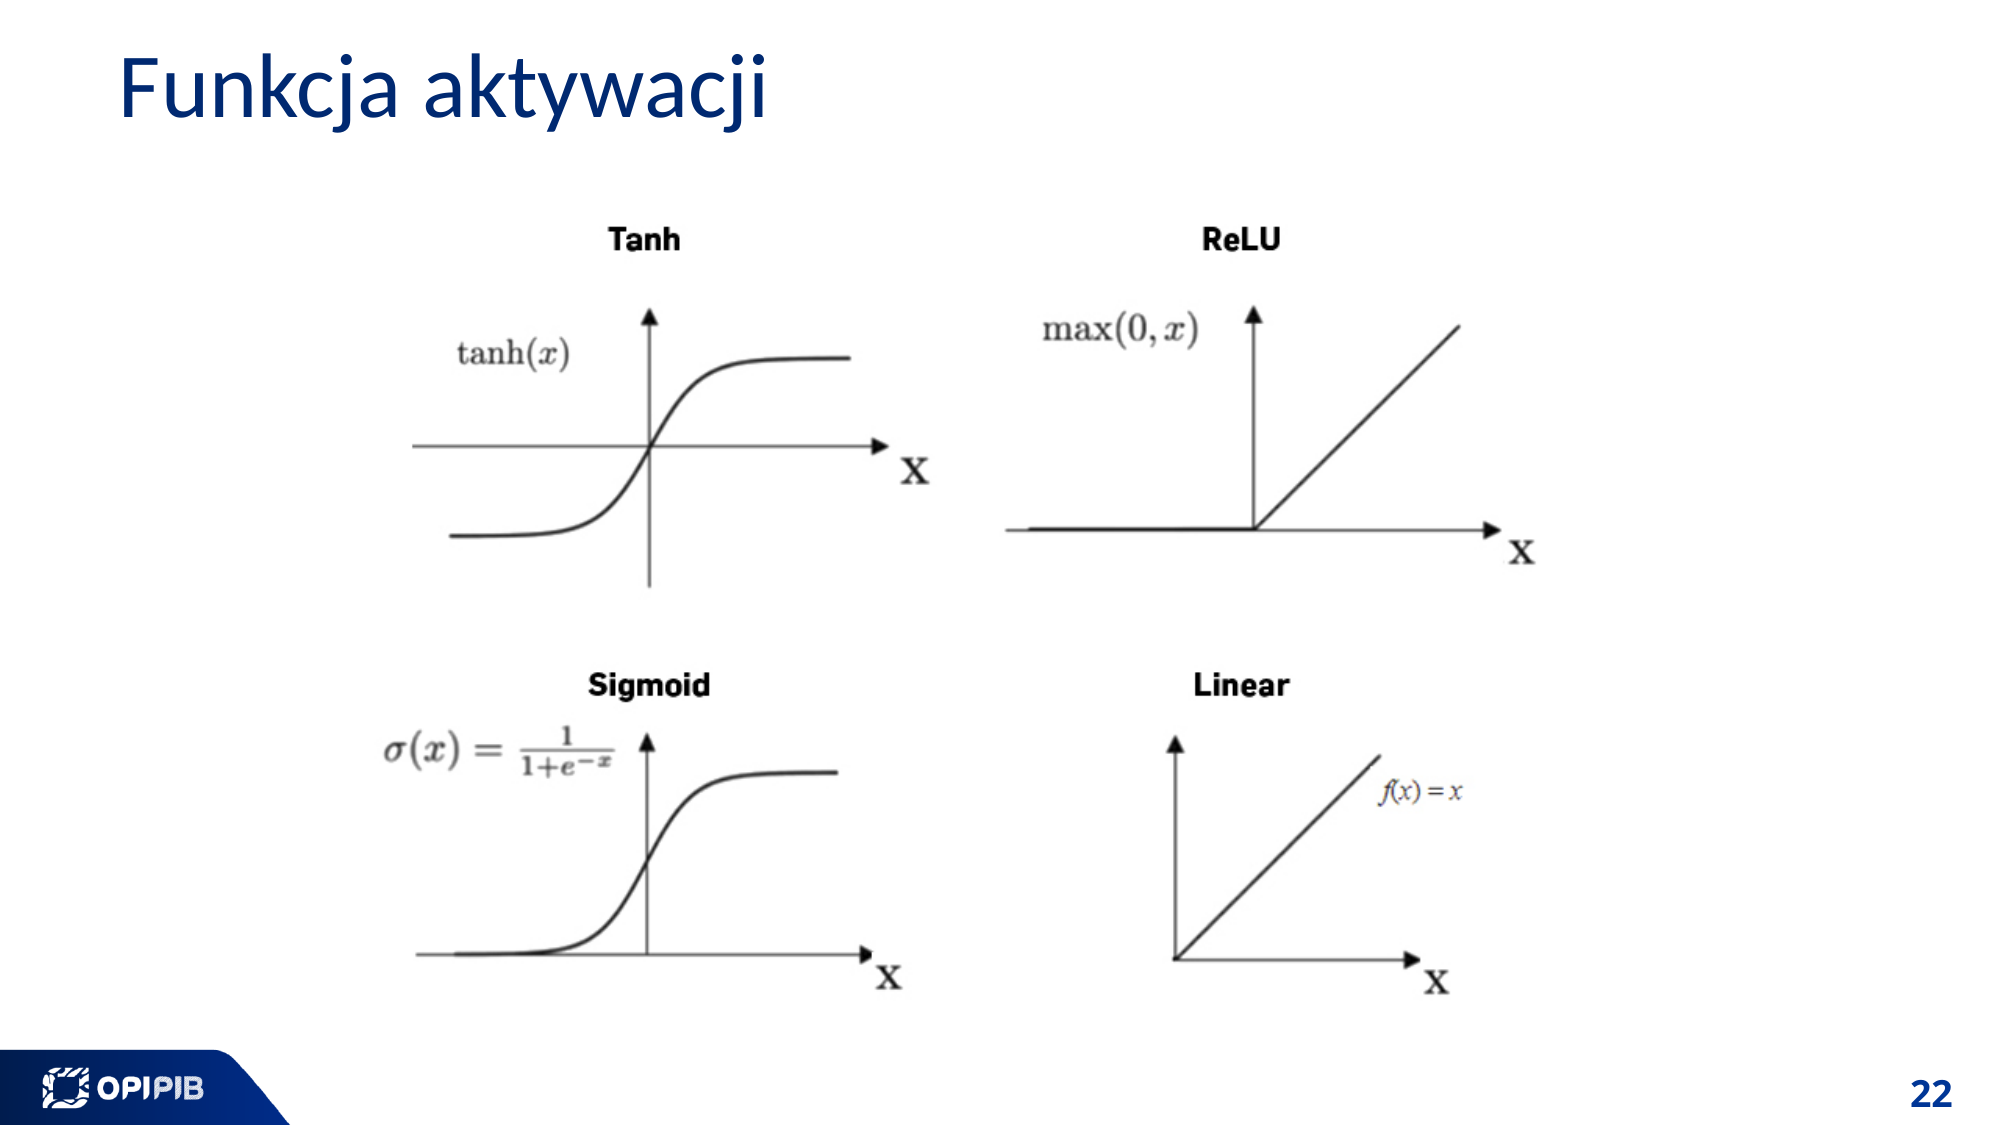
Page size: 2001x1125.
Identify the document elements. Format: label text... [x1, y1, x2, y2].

picture [0, 0, 2000, 1125]
title Funkcja aktywacji [103, 0, 1829, 177]
slide_number 22 [1518, 1065, 1968, 1125]
